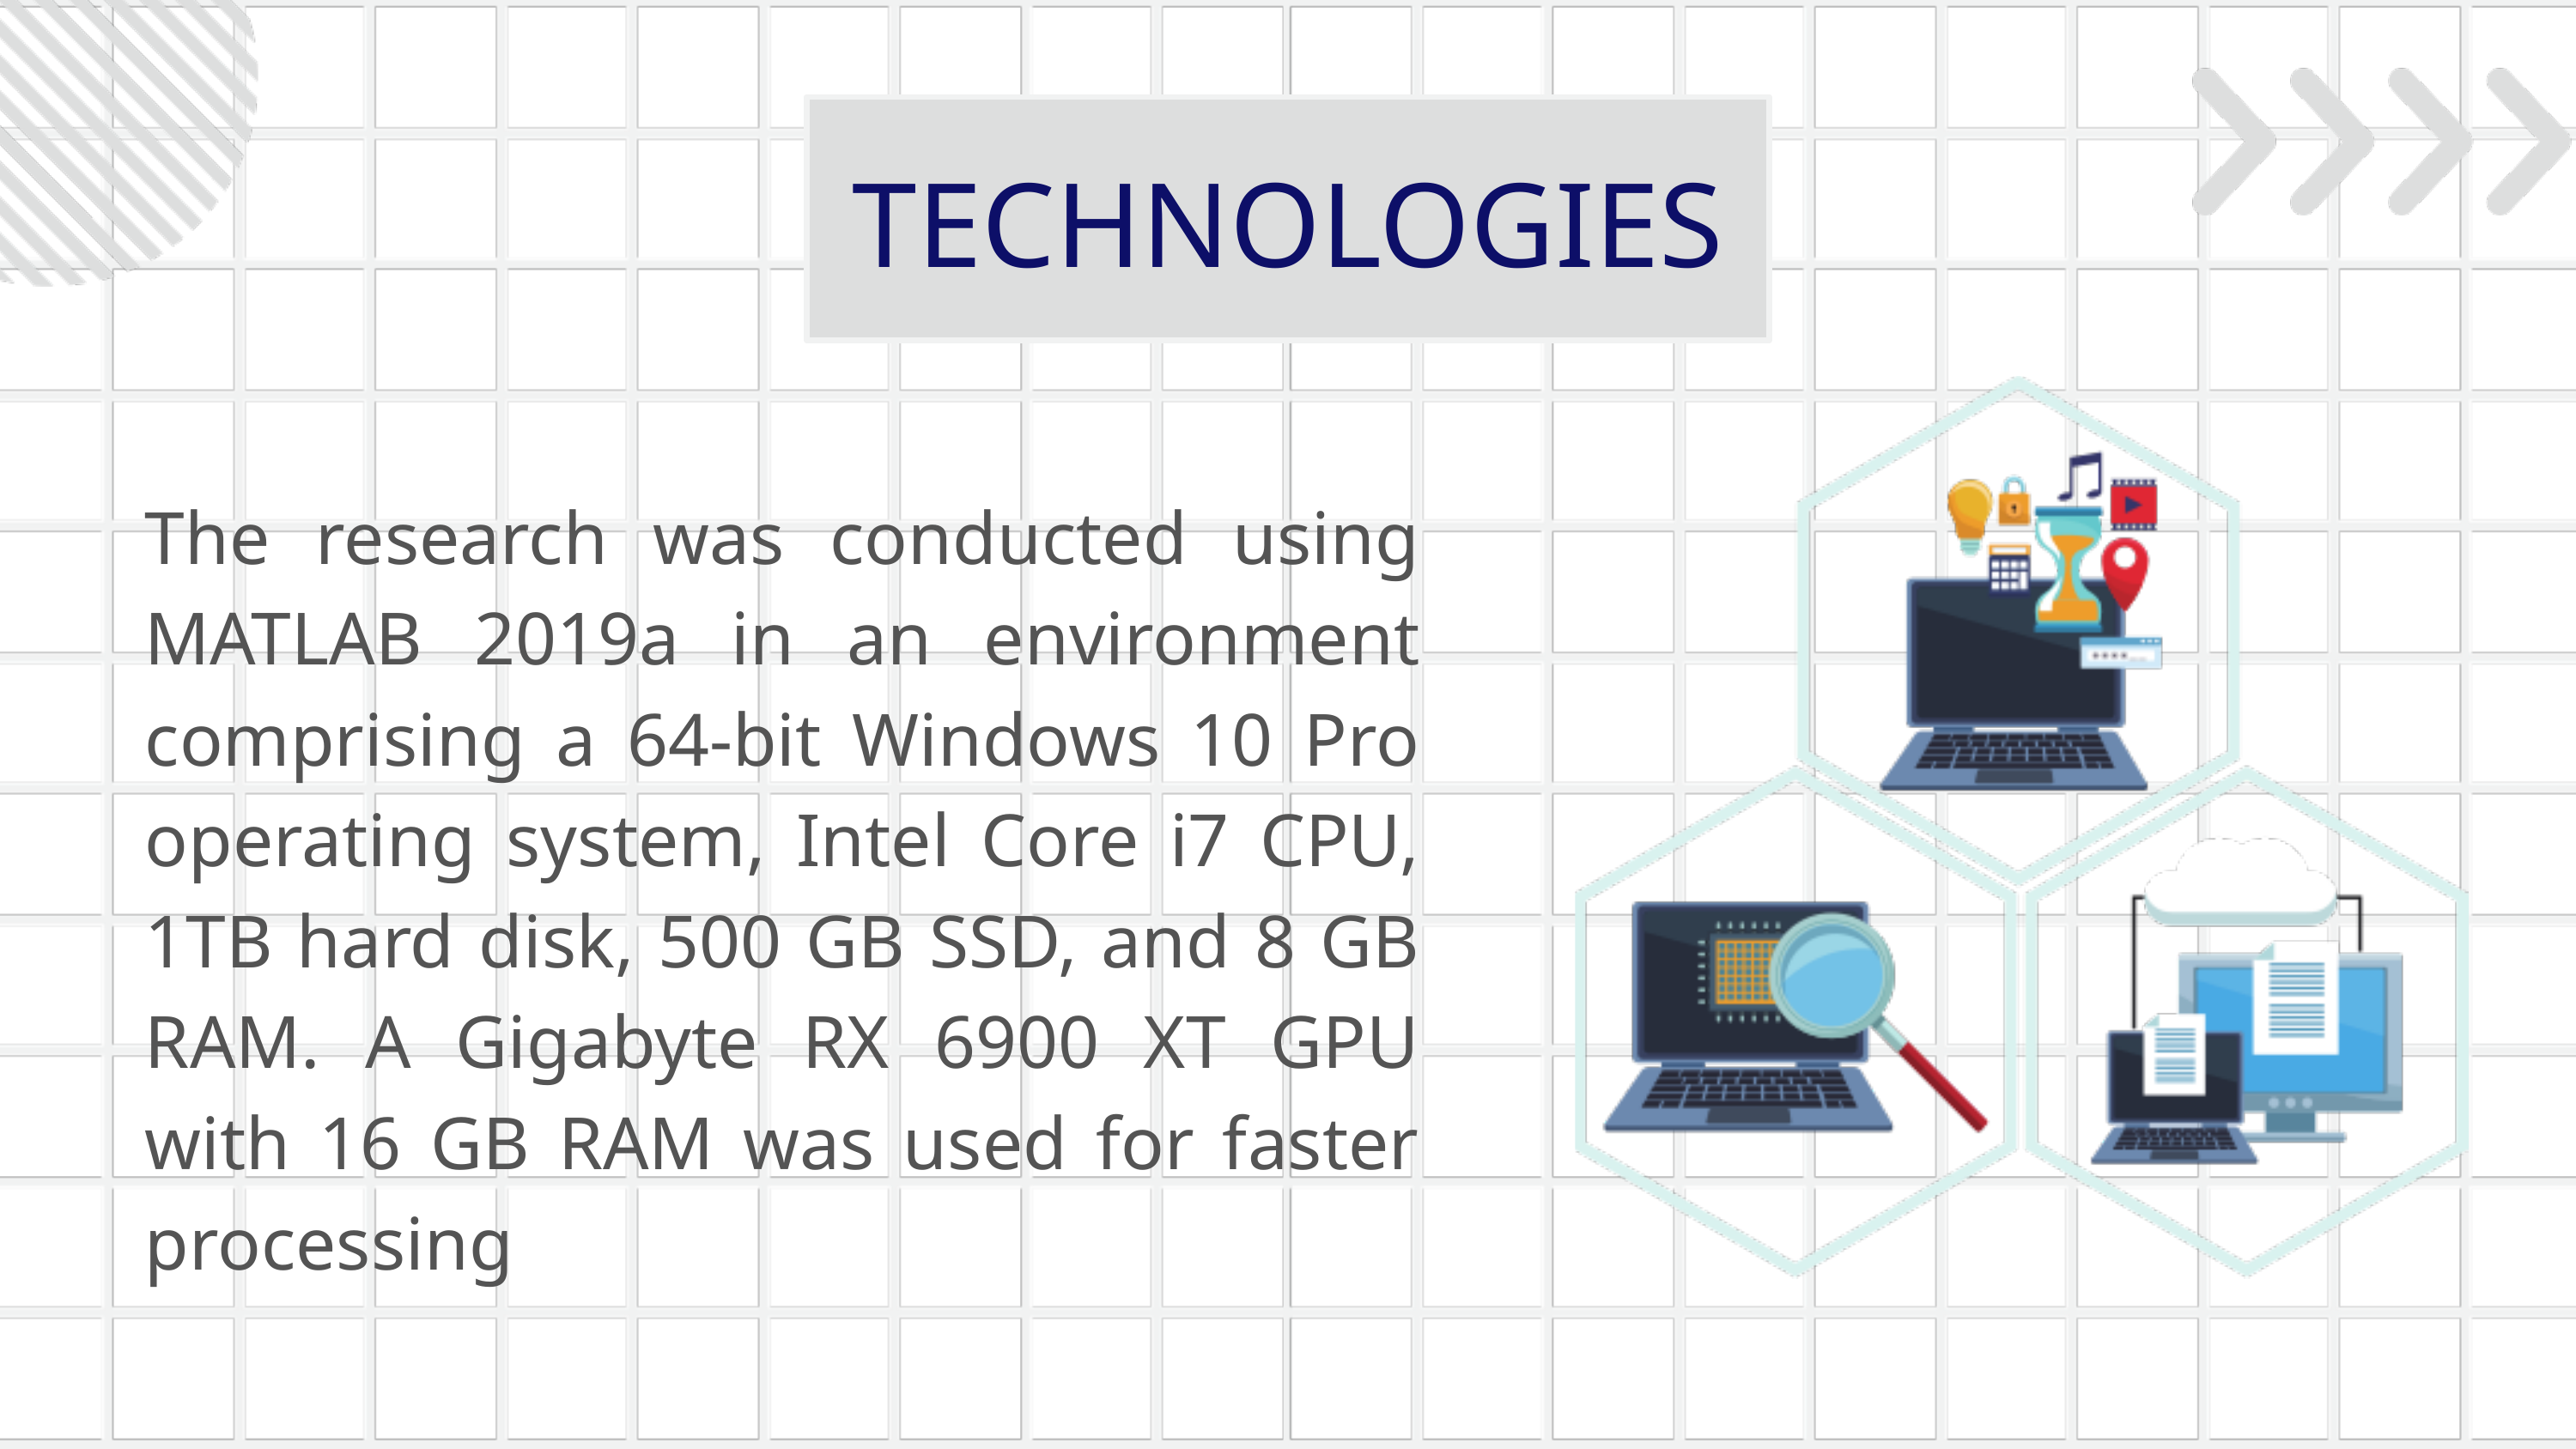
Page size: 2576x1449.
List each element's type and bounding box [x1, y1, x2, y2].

text_box [806, 96, 1770, 341]
text_box [0, 0, 2576, 1449]
